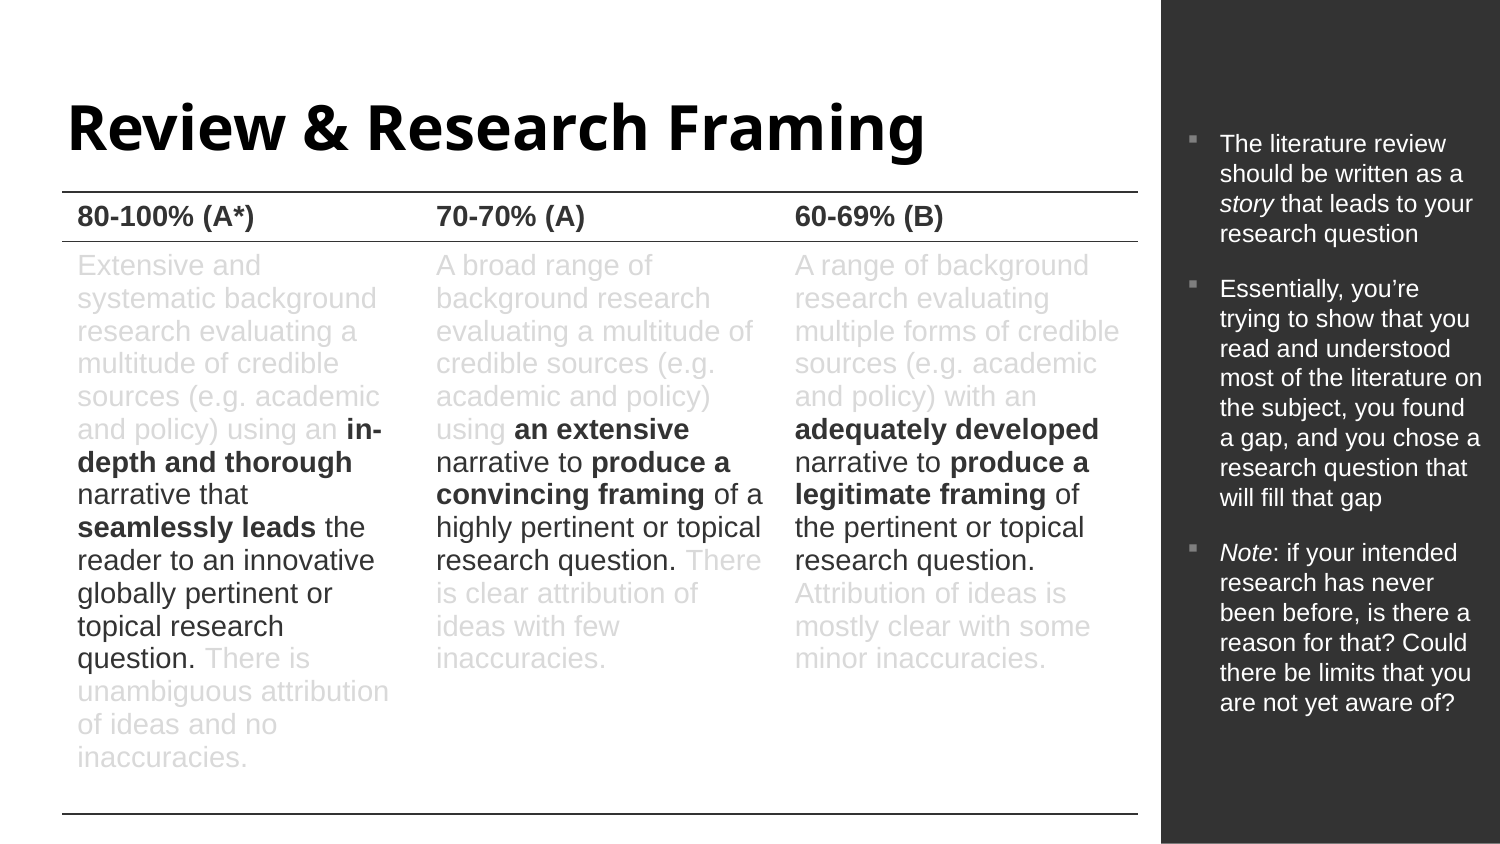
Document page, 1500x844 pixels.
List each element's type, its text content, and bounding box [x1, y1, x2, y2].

text_box The literature review should be written as a story that leads to your research question Essentially, you’re trying to show that you read and understood most of the literature on the subject, you found a gap, and you chose a research question that will fill that gap Note: if your intended research has never been before, is there a reason for that? Could there be limits that you are not yet aware of? [1159, 0, 1500, 844]
table_header 60-69% (B) [780, 193, 1138, 241]
table_header 80-100% (A*) [62, 193, 421, 241]
table_cell A range of background research evaluating multiple forms of credible sources (e.g. academic and policy) with an adequately developed narrative to produce a legitimate framing of the pertinent or topical research question. Attribution of ideas is mostly clear with some minor inaccuracies. [780, 242, 1138, 813]
title Review & Research Framing [51, 72, 1159, 176]
table_header 70-70% (A) [421, 193, 780, 241]
table_cell Extensive and systematic background research evaluating a multitude of credible sources (e.g. academic and policy) using an in-depth and thorough narrative that seamlessly leads the reader to an innovative globally pertinent or topical research question. There is unambiguous attribution of ideas and no inaccuracies. [62, 242, 421, 813]
table_cell A broad range of background research evaluating a multitude of credible sources (e.g. academic and policy) using an extensive narrative to produce a convincing framing of a highly pertinent or topical research question. There is clear attribution of ideas with few inaccuracies. [421, 242, 780, 813]
